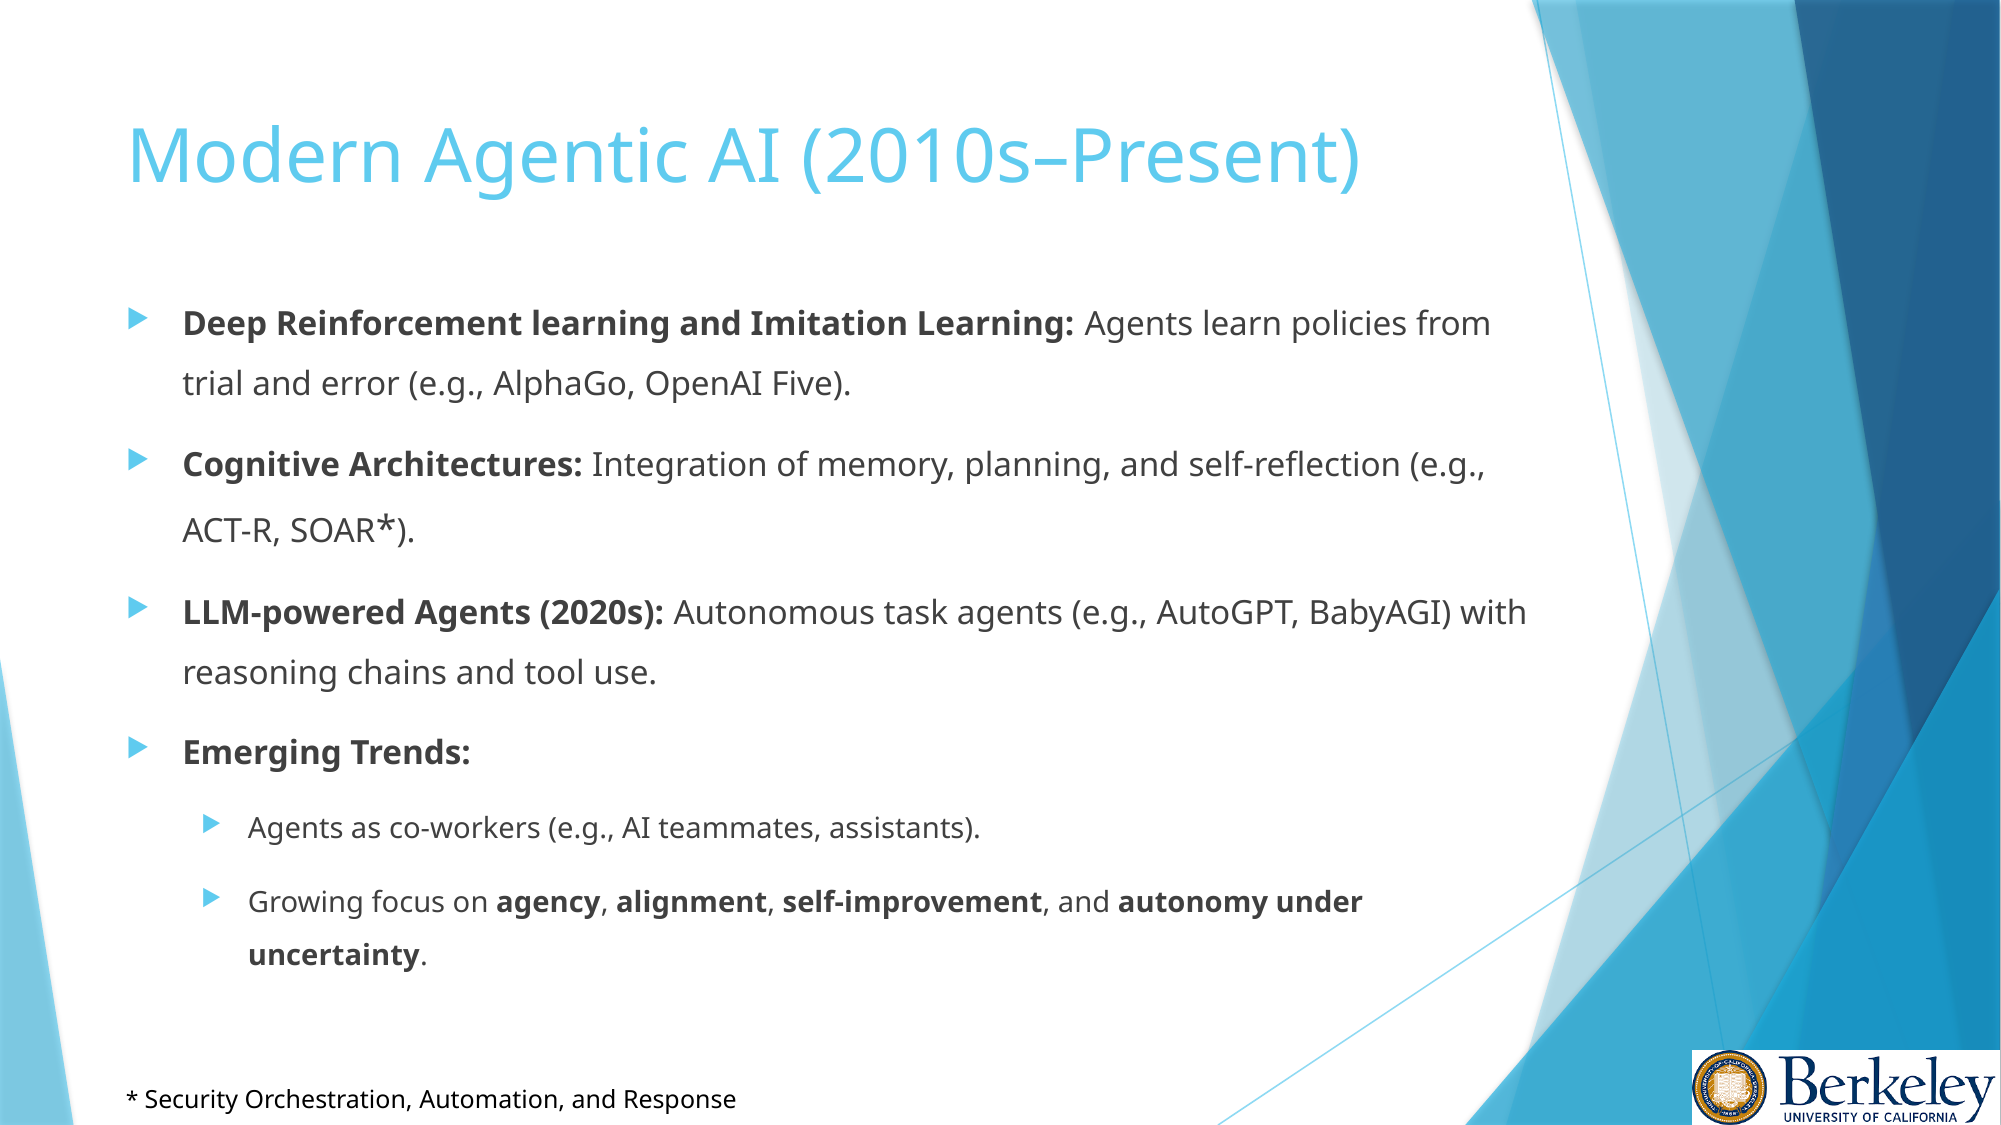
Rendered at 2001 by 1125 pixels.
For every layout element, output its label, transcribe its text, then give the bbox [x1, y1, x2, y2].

title Modern Agentic AI (2010s–Present) [111, 99, 1522, 275]
picture [1692, 1050, 2000, 1125]
list Deep Reinforcement learning and Imitation Learning: Agents learn policies from trial and error (e.g., AlphaGo, OpenAI Five). Cognitive Architectures: Integration of memory, planning, and self-reflection (e.g., ACT-R, SOAR*). LLM-powered Agents (2020s): Autonomous task agents (e.g., AutoGPT, BabyAGI) with reasoning chains and tool use. Emerging Trends: Agents as co-workers (e.g., AI teammates, assistants). Growing focus on agency, alignment, self-improvement, and autonomy under uncertainty. [111, 275, 1552, 1076]
text_box * Security Orchestration, Automation, and Response [111, 1075, 755, 1121]
